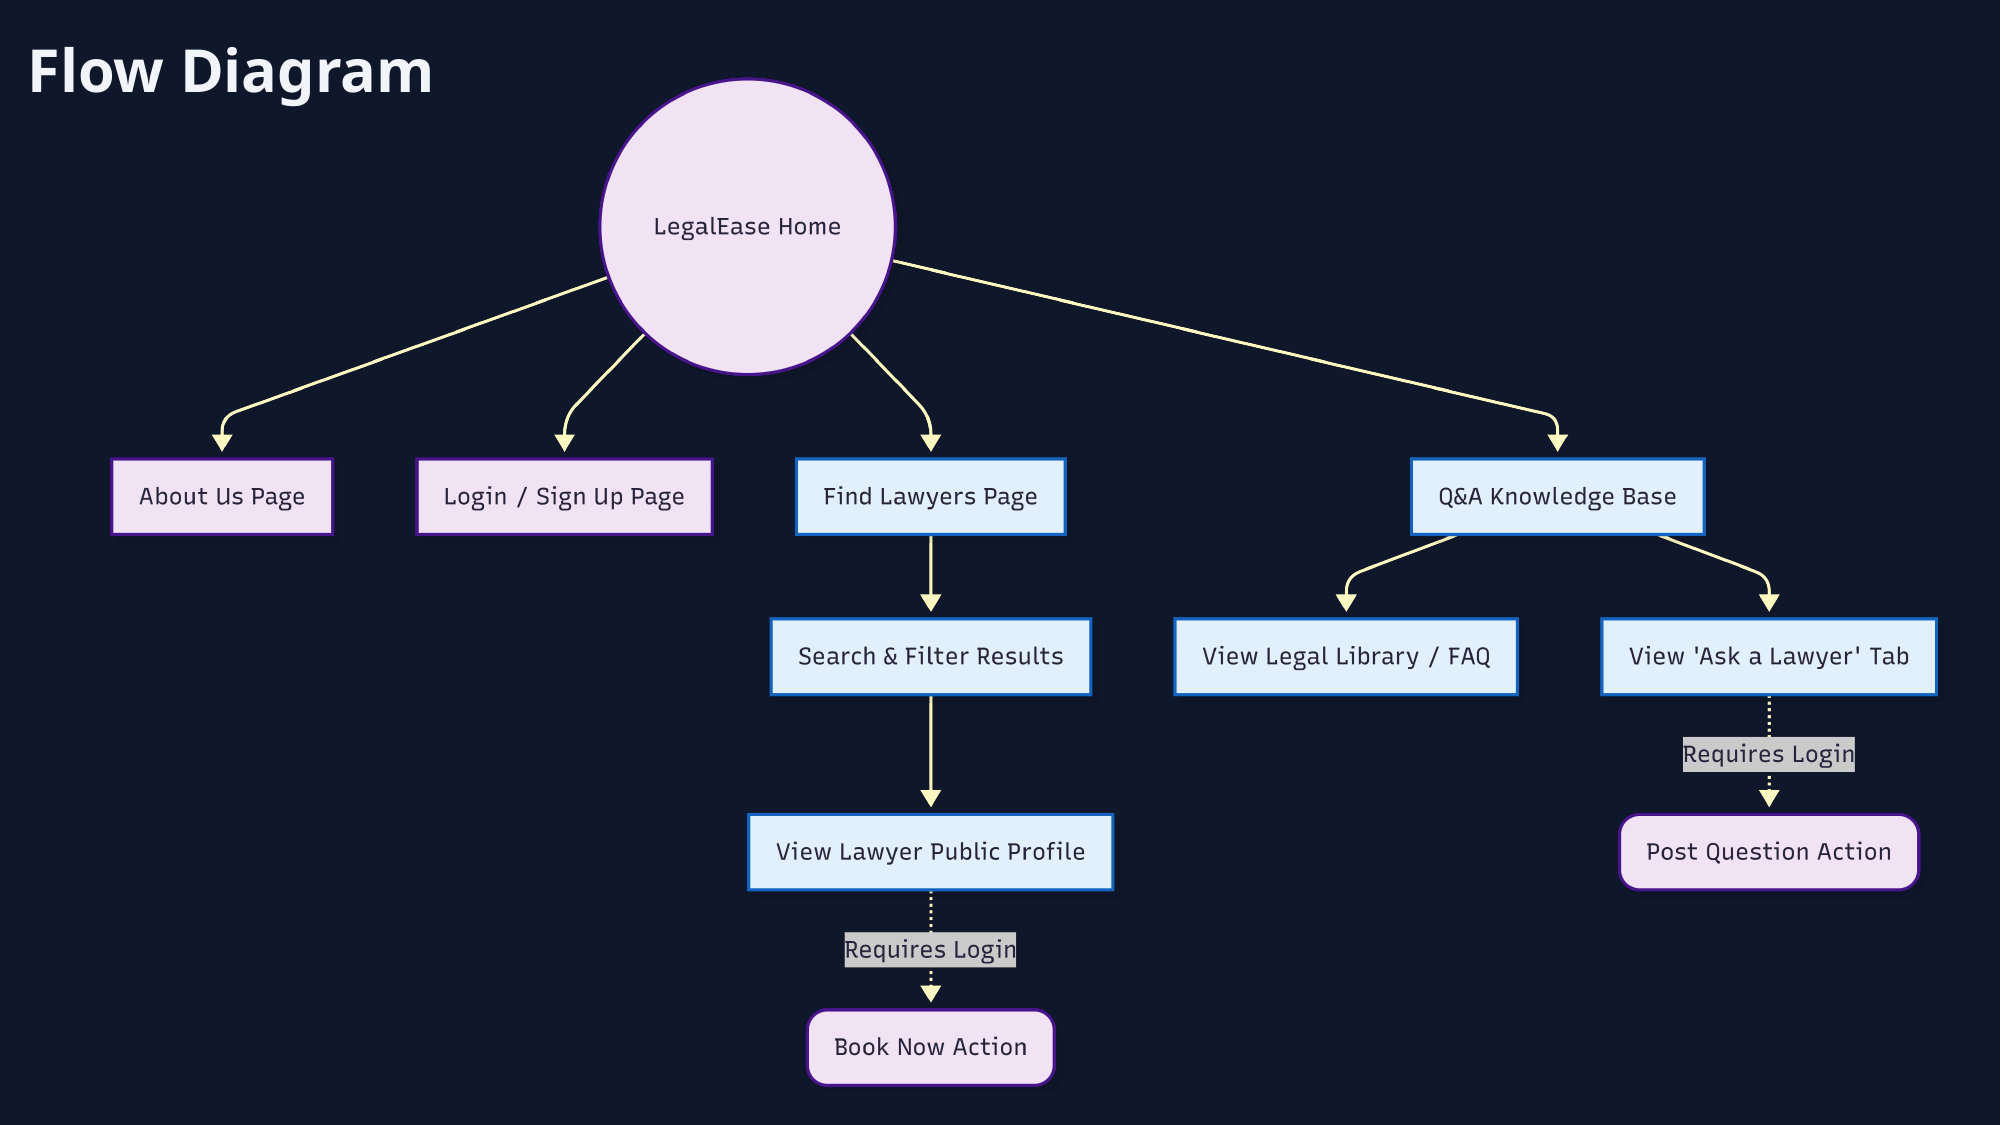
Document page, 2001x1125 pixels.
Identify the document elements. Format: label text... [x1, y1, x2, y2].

picture [98, 65, 1951, 1099]
text_box Flow Diagram [27, 33, 600, 105]
